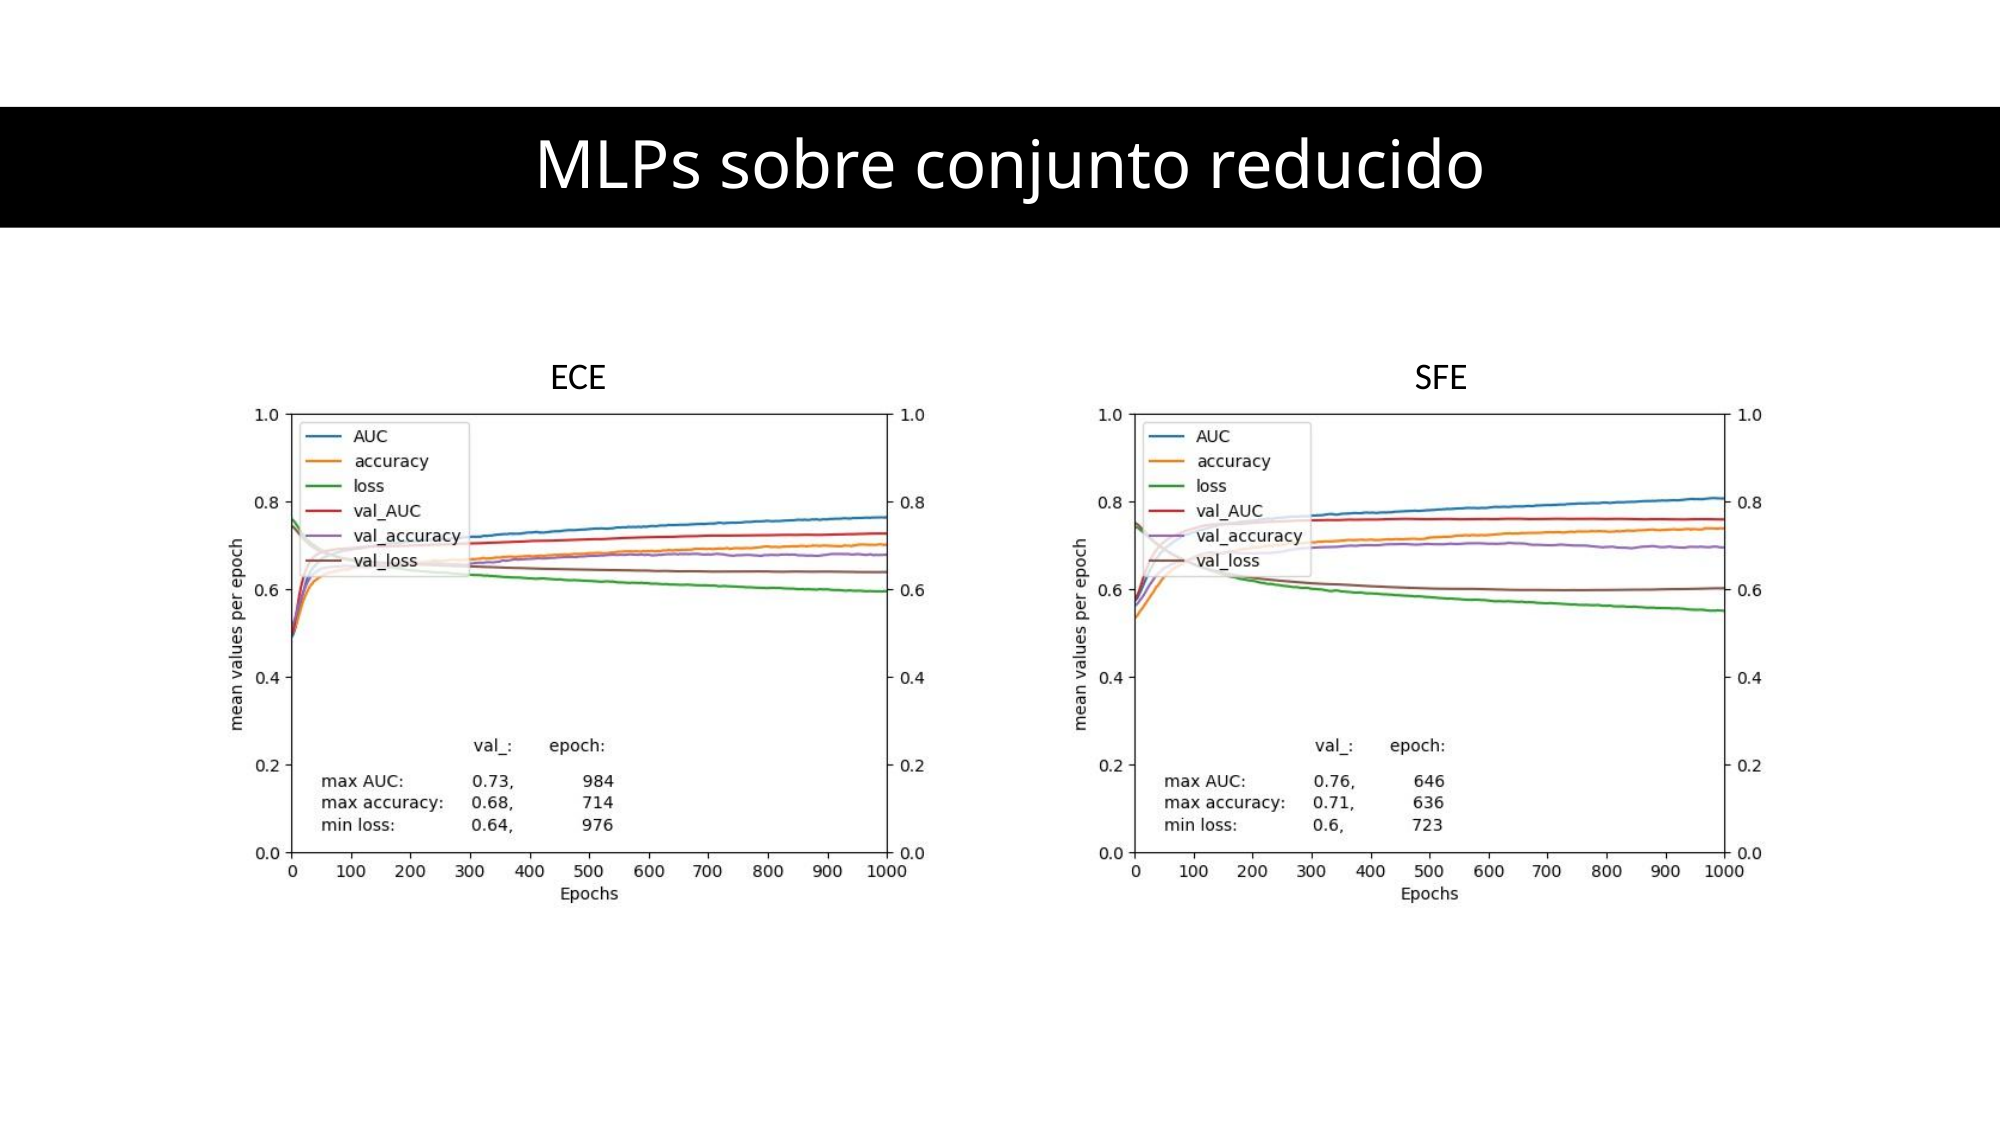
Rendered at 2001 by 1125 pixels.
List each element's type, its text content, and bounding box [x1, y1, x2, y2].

picture [218, 396, 936, 915]
text_box ECE [535, 345, 643, 396]
title MLPs sobre conjunto reducido [91, 105, 1931, 228]
picture [1062, 396, 1773, 915]
text_box [0, 106, 2000, 229]
text_box SFE [1399, 345, 1485, 396]
